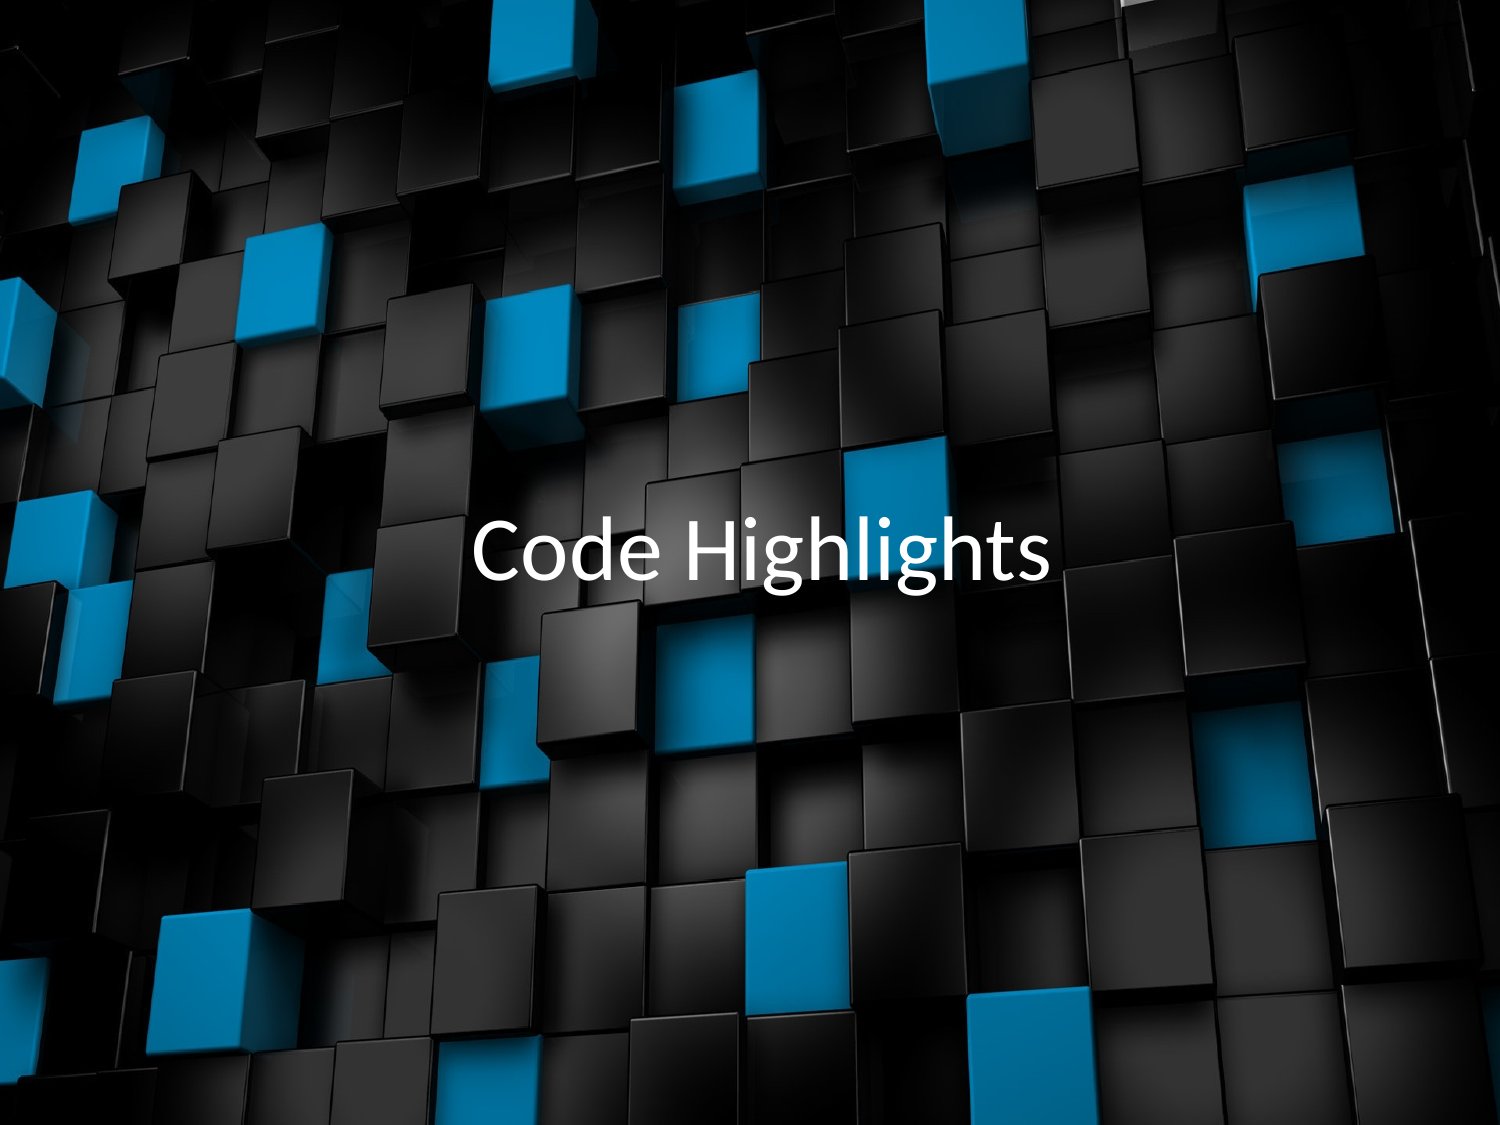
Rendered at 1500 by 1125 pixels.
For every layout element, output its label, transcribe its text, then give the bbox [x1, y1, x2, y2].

picture [943, 121, 949, 131]
title Code Highlights [87, 450, 1438, 638]
picture [0, 0, 1500, 1125]
